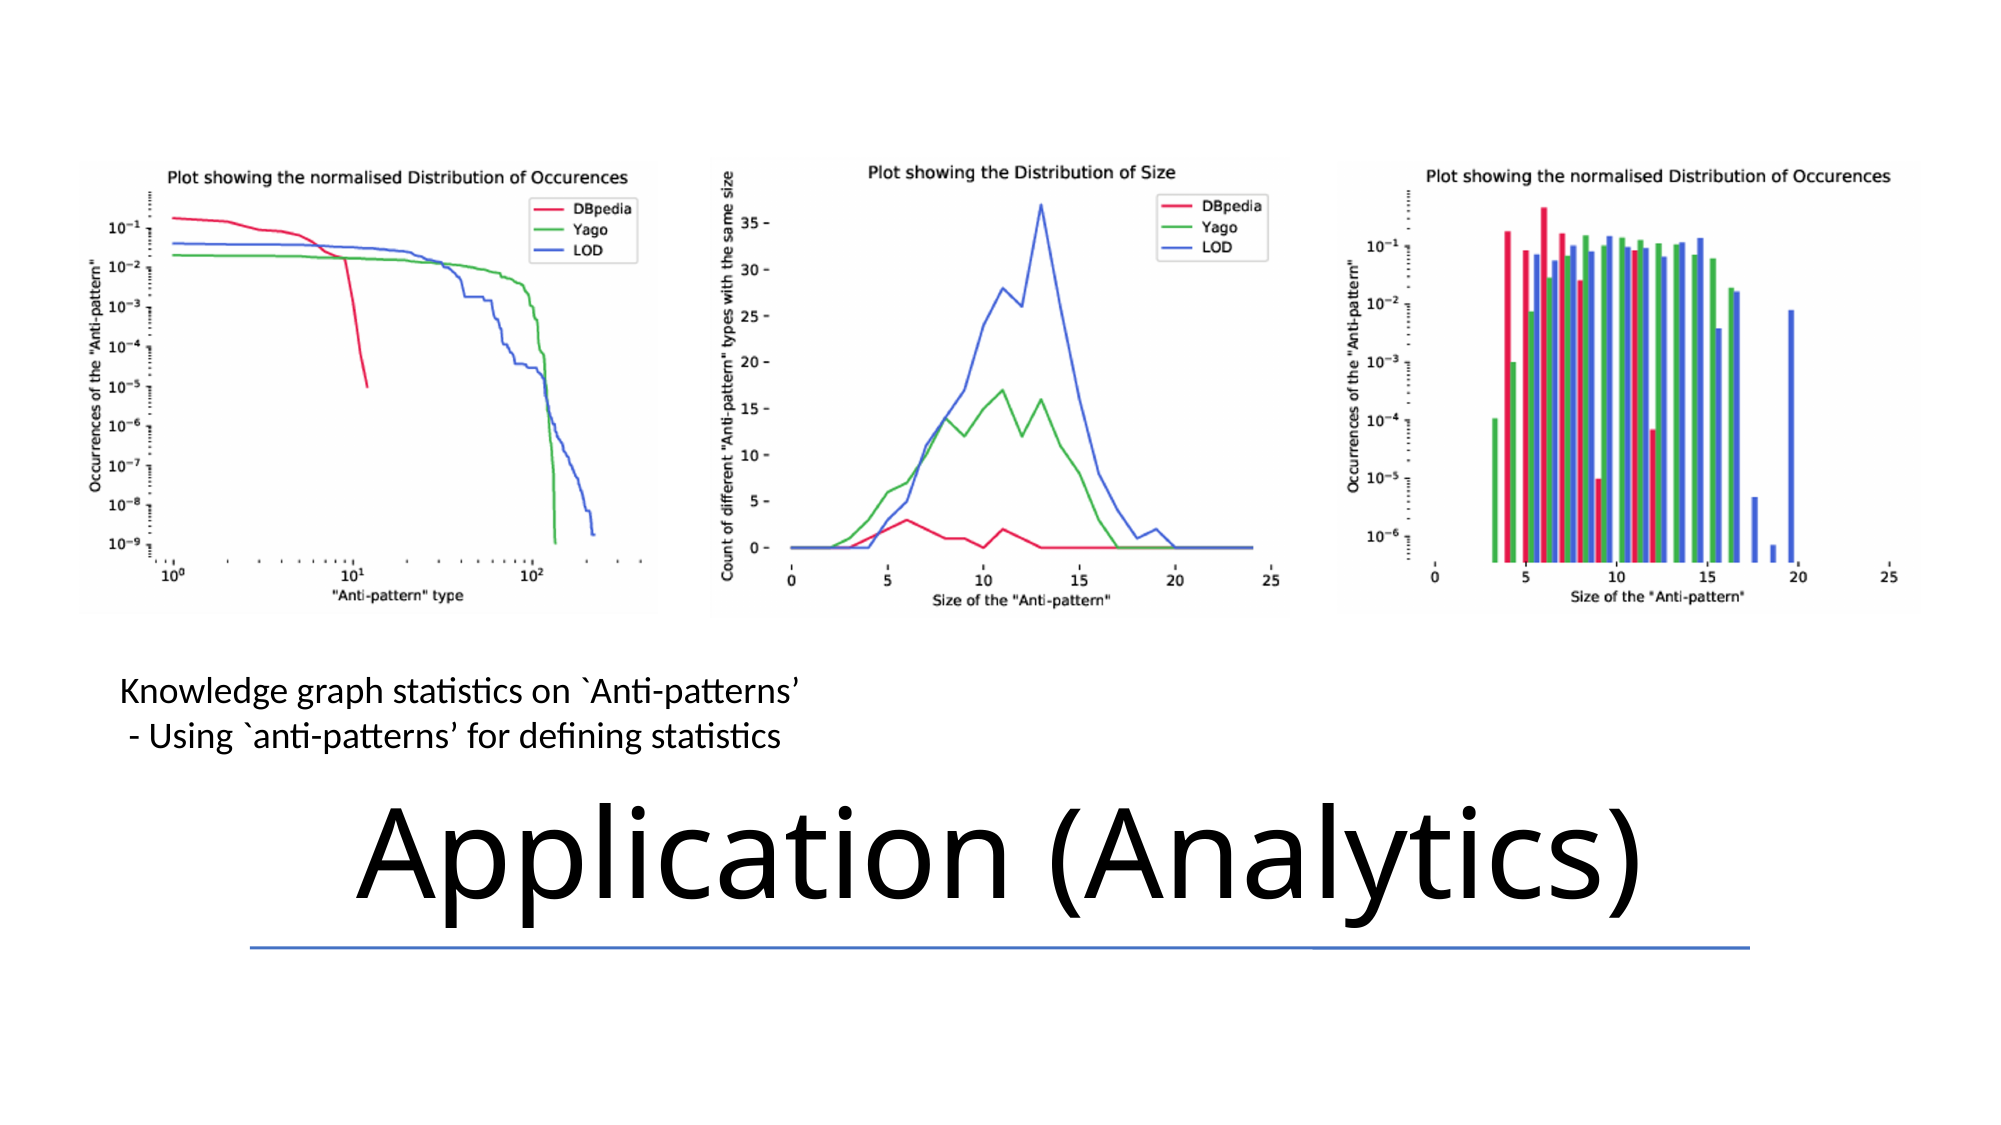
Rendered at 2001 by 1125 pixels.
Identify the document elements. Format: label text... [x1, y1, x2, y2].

text_box Knowledge graph statistics on `Anti-patterns’ - Using `anti-patterns’ for defining statistics [105, 659, 1831, 809]
text_box Application (Analytics) [105, 749, 1895, 933]
picture [710, 157, 1290, 618]
picture [1337, 161, 1921, 614]
picture [78, 161, 659, 614]
